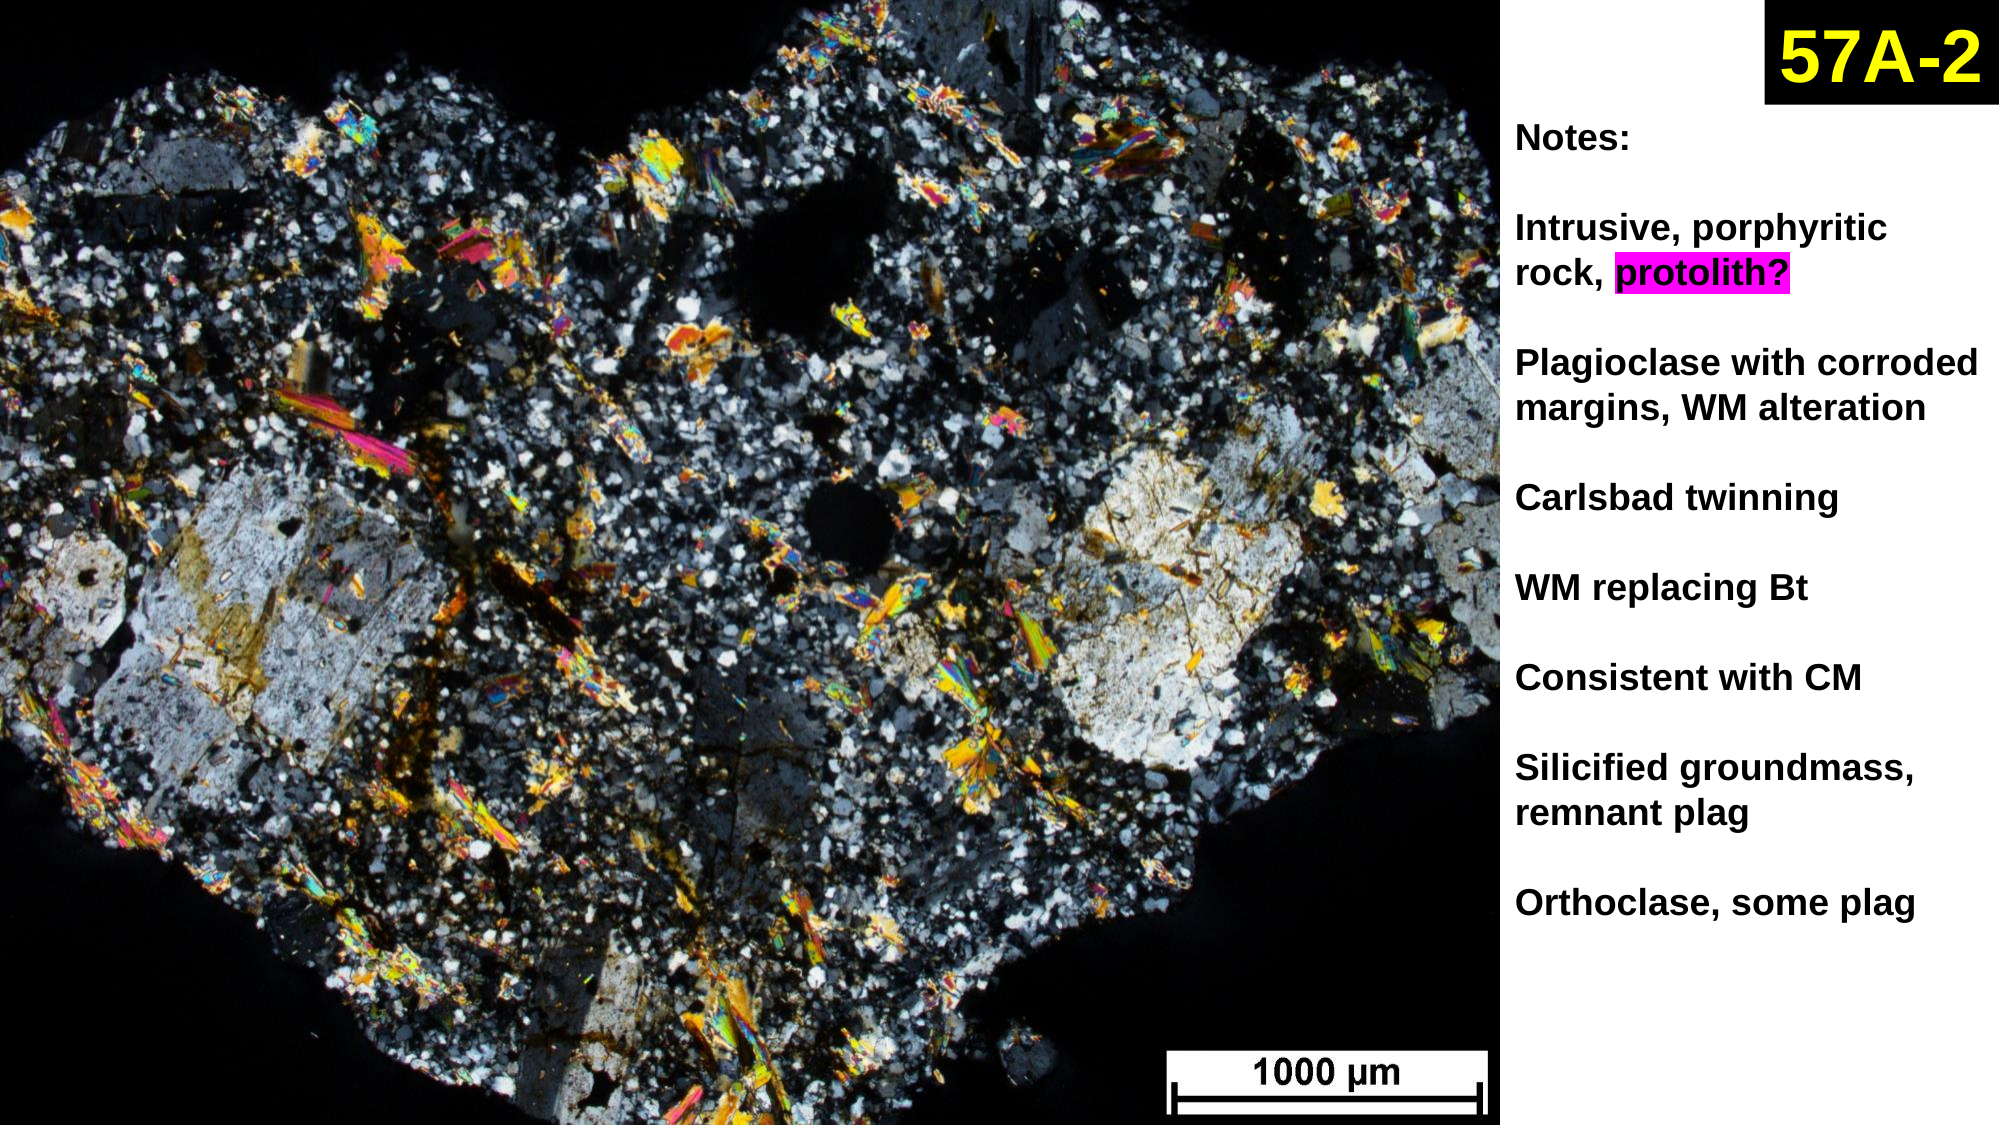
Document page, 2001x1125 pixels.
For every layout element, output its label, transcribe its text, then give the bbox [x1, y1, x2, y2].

picture [0, 0, 1500, 1125]
text_box 57A-2 [1764, 0, 1999, 105]
text_box Notes: Intrusive, porphyritic rock, protolith? Plagioclase with corroded margins, WM alteration Carlsbad twinning WM replacing Bt Consistent with CM Silicified groundmass, remnant plag Orthoclase, some plag [1500, 105, 2000, 976]
